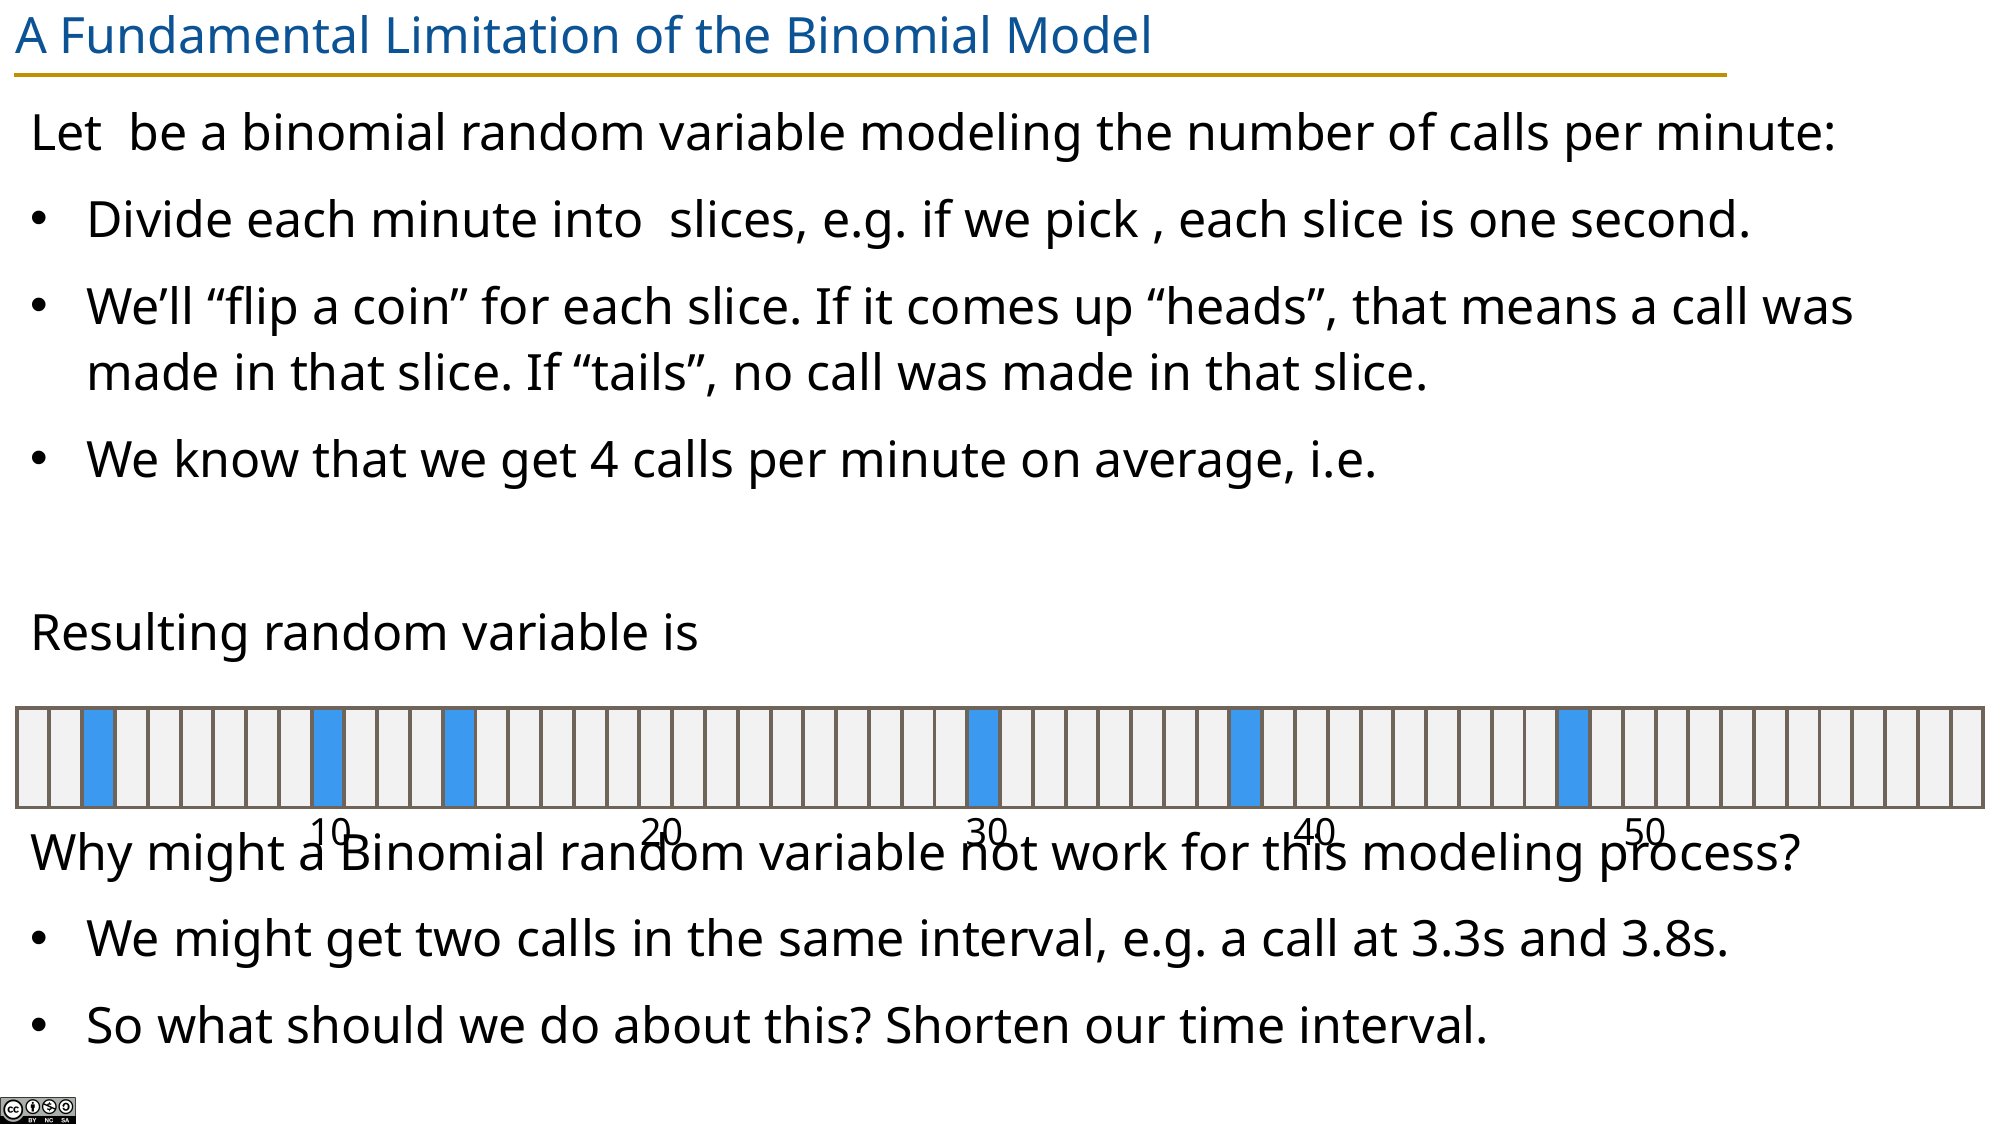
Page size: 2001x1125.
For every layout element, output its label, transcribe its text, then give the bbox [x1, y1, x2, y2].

title A Fundamental Limitation of the Binomial Model [0, 0, 1725, 75]
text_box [16, 707, 1984, 862]
picture [0, 1097, 76, 1124]
